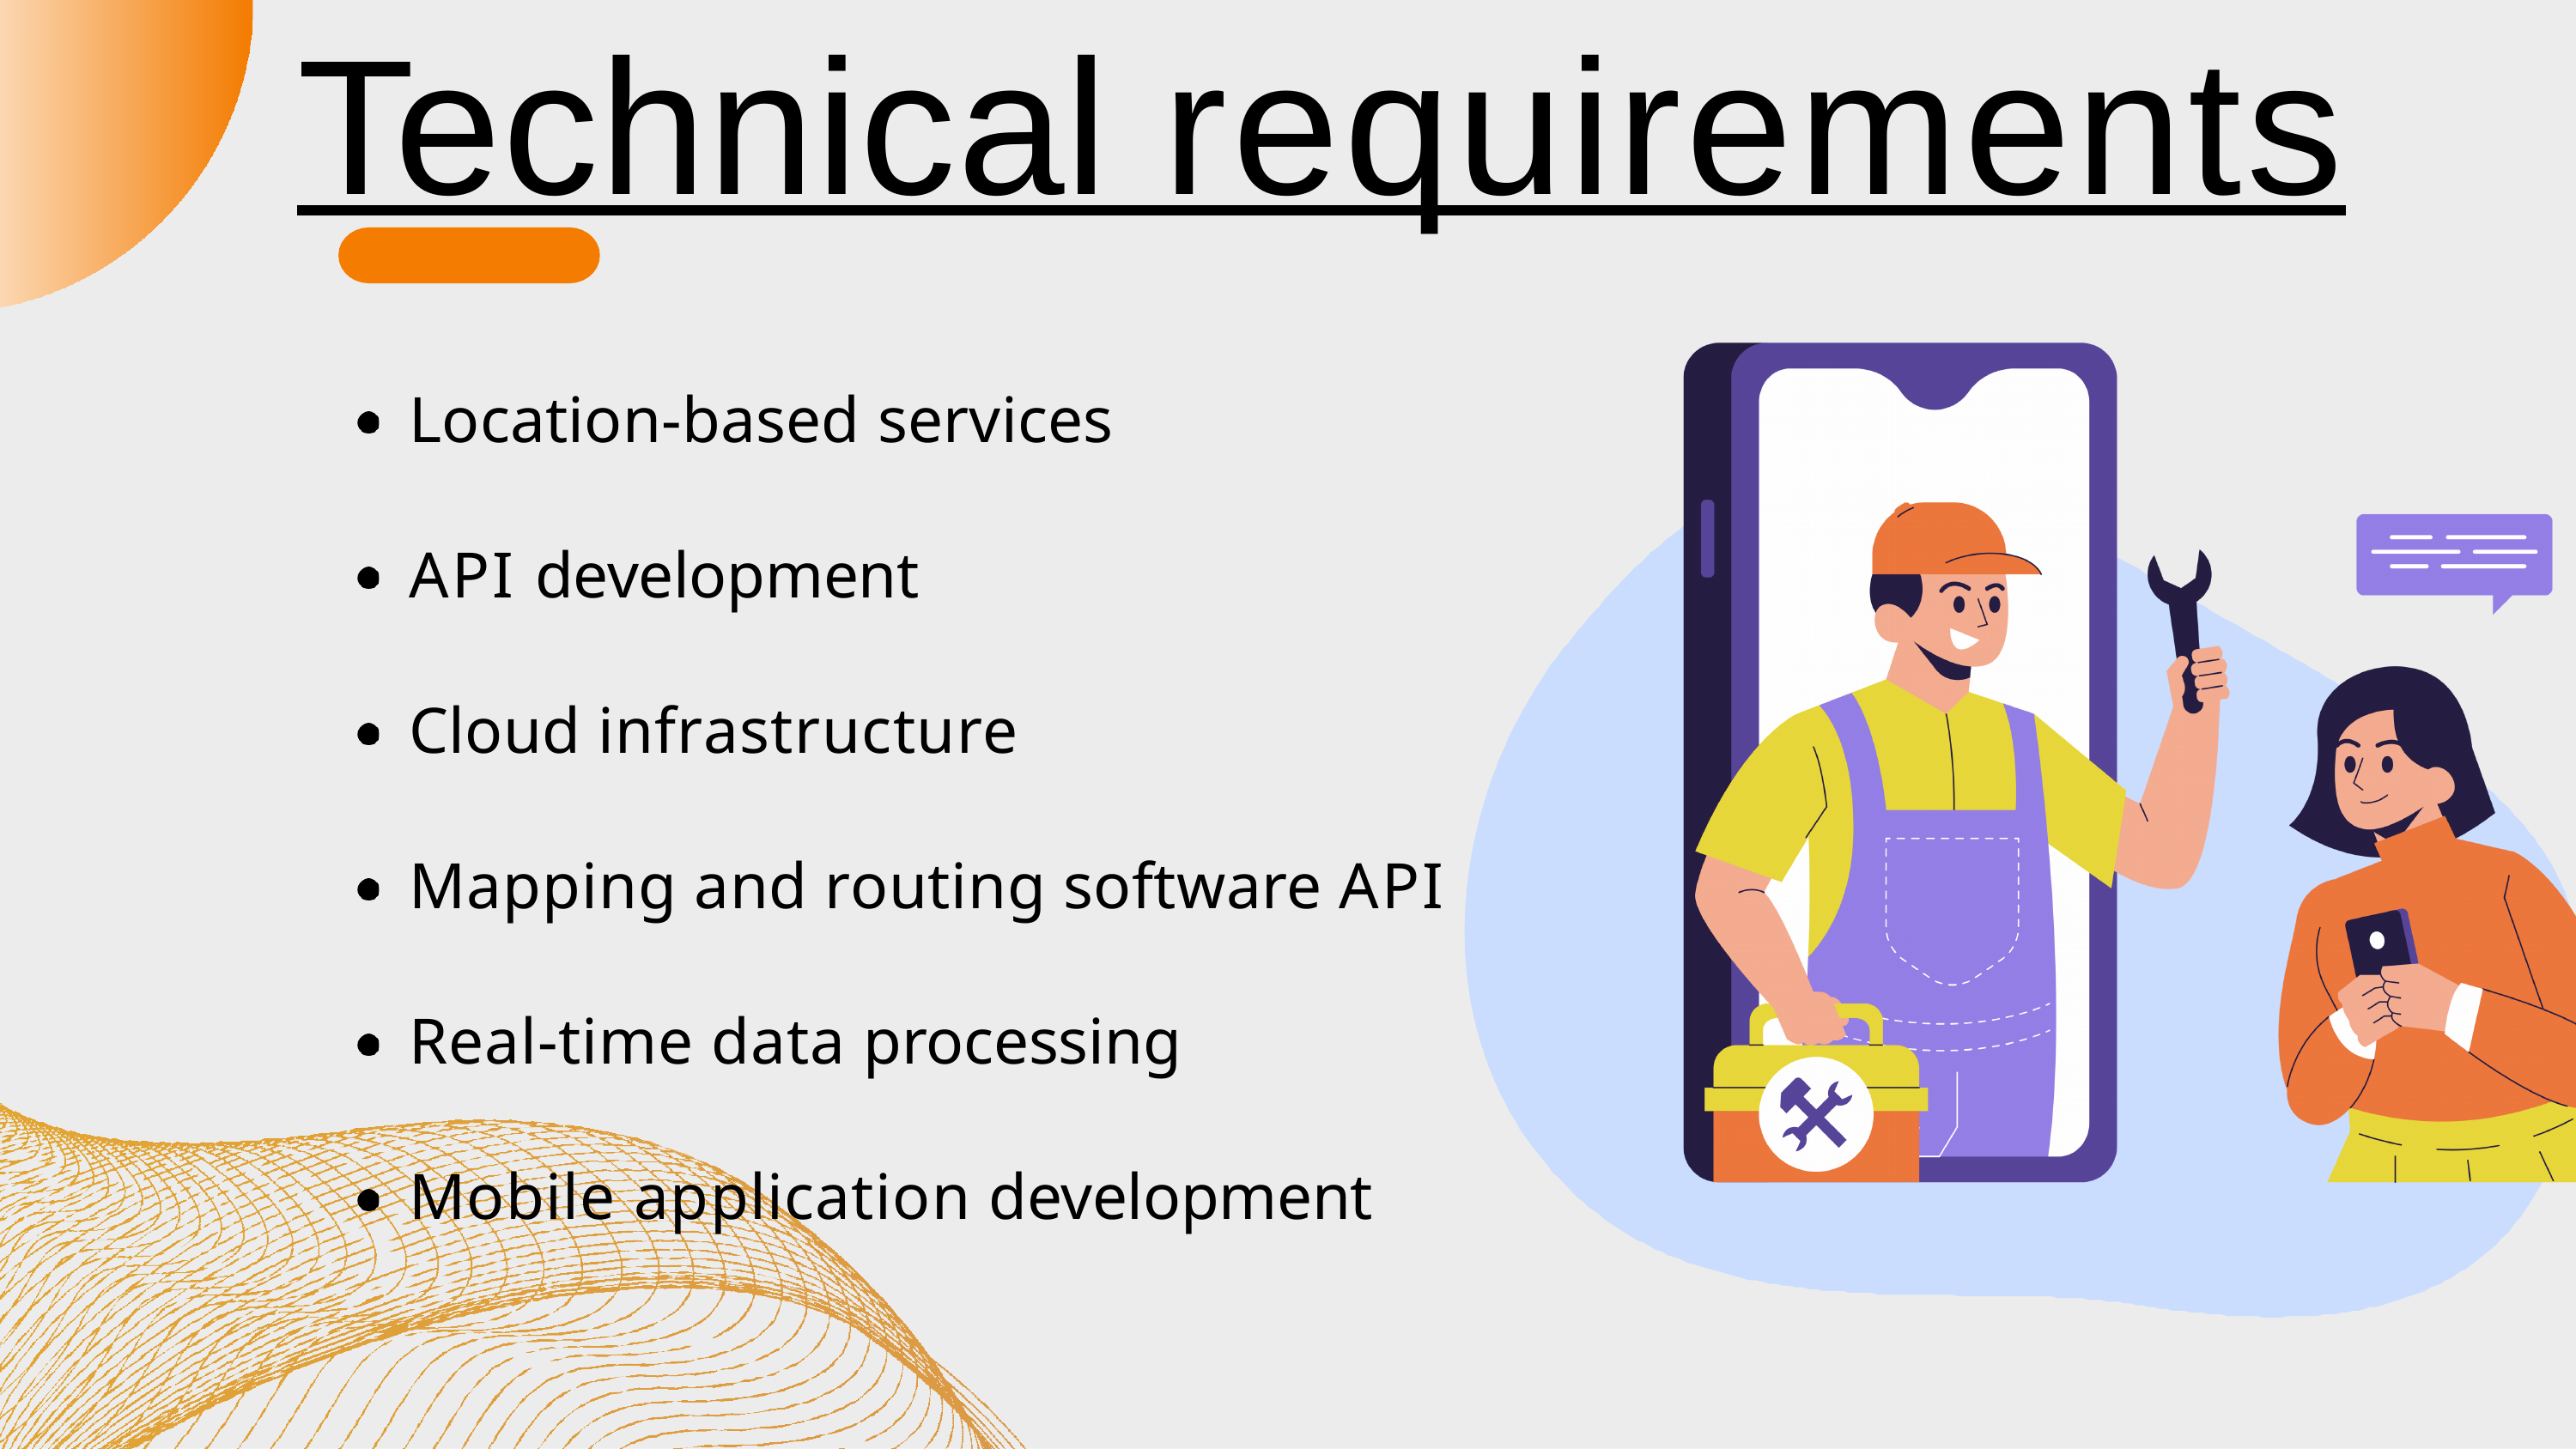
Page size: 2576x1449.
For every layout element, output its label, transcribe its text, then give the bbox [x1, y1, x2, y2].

text_box [357, 1034, 380, 1056]
text_box [0, 0, 253, 307]
text_box [0, 1103, 1026, 1449]
text_box Location-based services API development Cloud infrastructure Mapping and routing software API Real-time data processing Mobile application development [407, 378, 1460, 1232]
text_box [357, 723, 380, 745]
text_box [357, 878, 380, 900]
text_box [357, 567, 380, 589]
text_box [357, 1189, 380, 1211]
title Technical requirements [295, 0, 2391, 245]
text_box [338, 245, 600, 284]
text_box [1464, 343, 2576, 1319]
text_box [357, 411, 380, 433]
